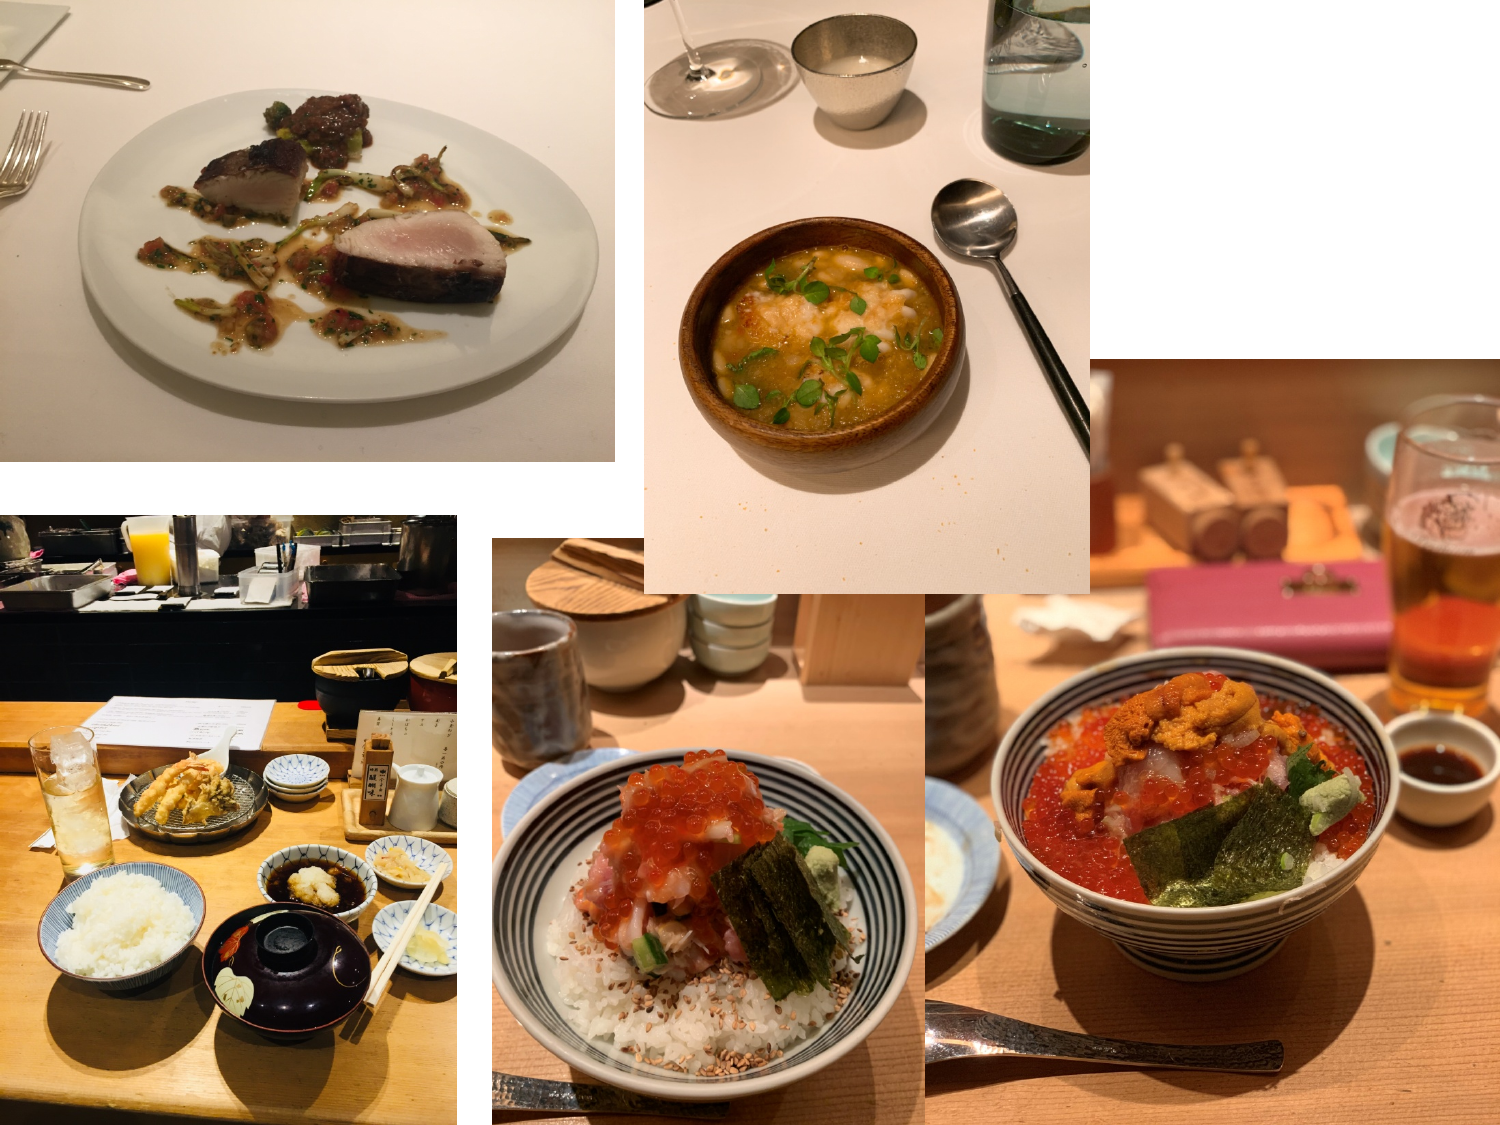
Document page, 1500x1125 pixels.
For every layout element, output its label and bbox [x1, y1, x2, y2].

picture [0, 515, 458, 1125]
picture [491, 0, 1500, 1125]
list [0, 0, 616, 462]
